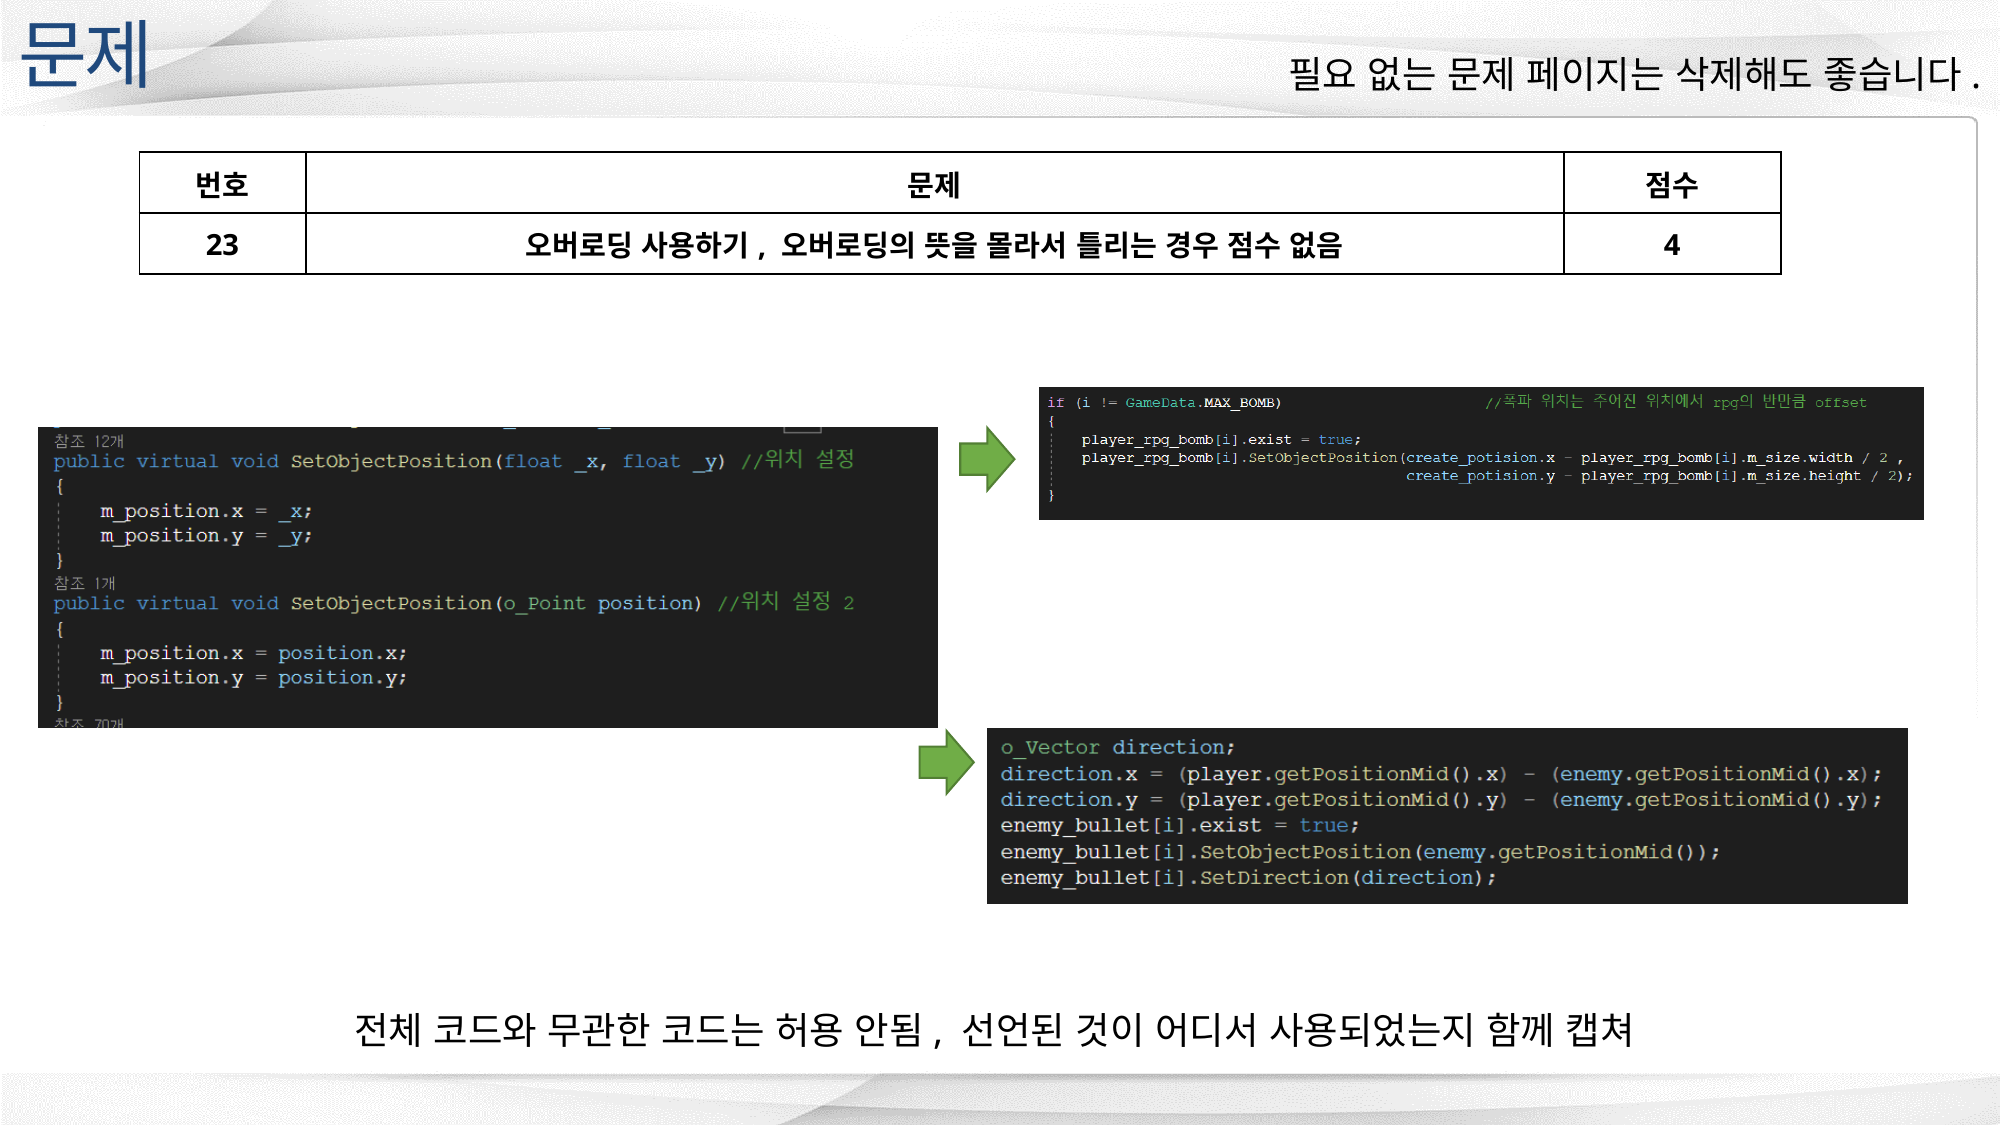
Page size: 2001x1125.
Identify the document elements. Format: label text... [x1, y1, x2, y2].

table_header 문제 [307, 153, 1563, 212]
text_box [959, 425, 1016, 494]
picture [0, 0, 2000, 1125]
text_box 문제 [4, 0, 920, 106]
text_box 전체 코드와 무관한 코드는 허용 안됨, 선언된 것이 어디서 사용되었는지 함께 캡쳐 [139, 999, 1861, 1063]
text_box [918, 728, 976, 797]
table_cell 4 [1565, 214, 1780, 273]
table_header 점수 [1565, 153, 1780, 212]
table_cell 오버로딩 사용하기, 오버로딩의 뜻을 몰라서 틀리는 경우 점수 없음 [307, 214, 1563, 273]
text_box 필요 없는 문제 페이지는 삭제해도 좋습니다. [1247, 44, 1996, 107]
table_cell 23 [140, 214, 305, 273]
table_header 번호 [140, 153, 305, 212]
